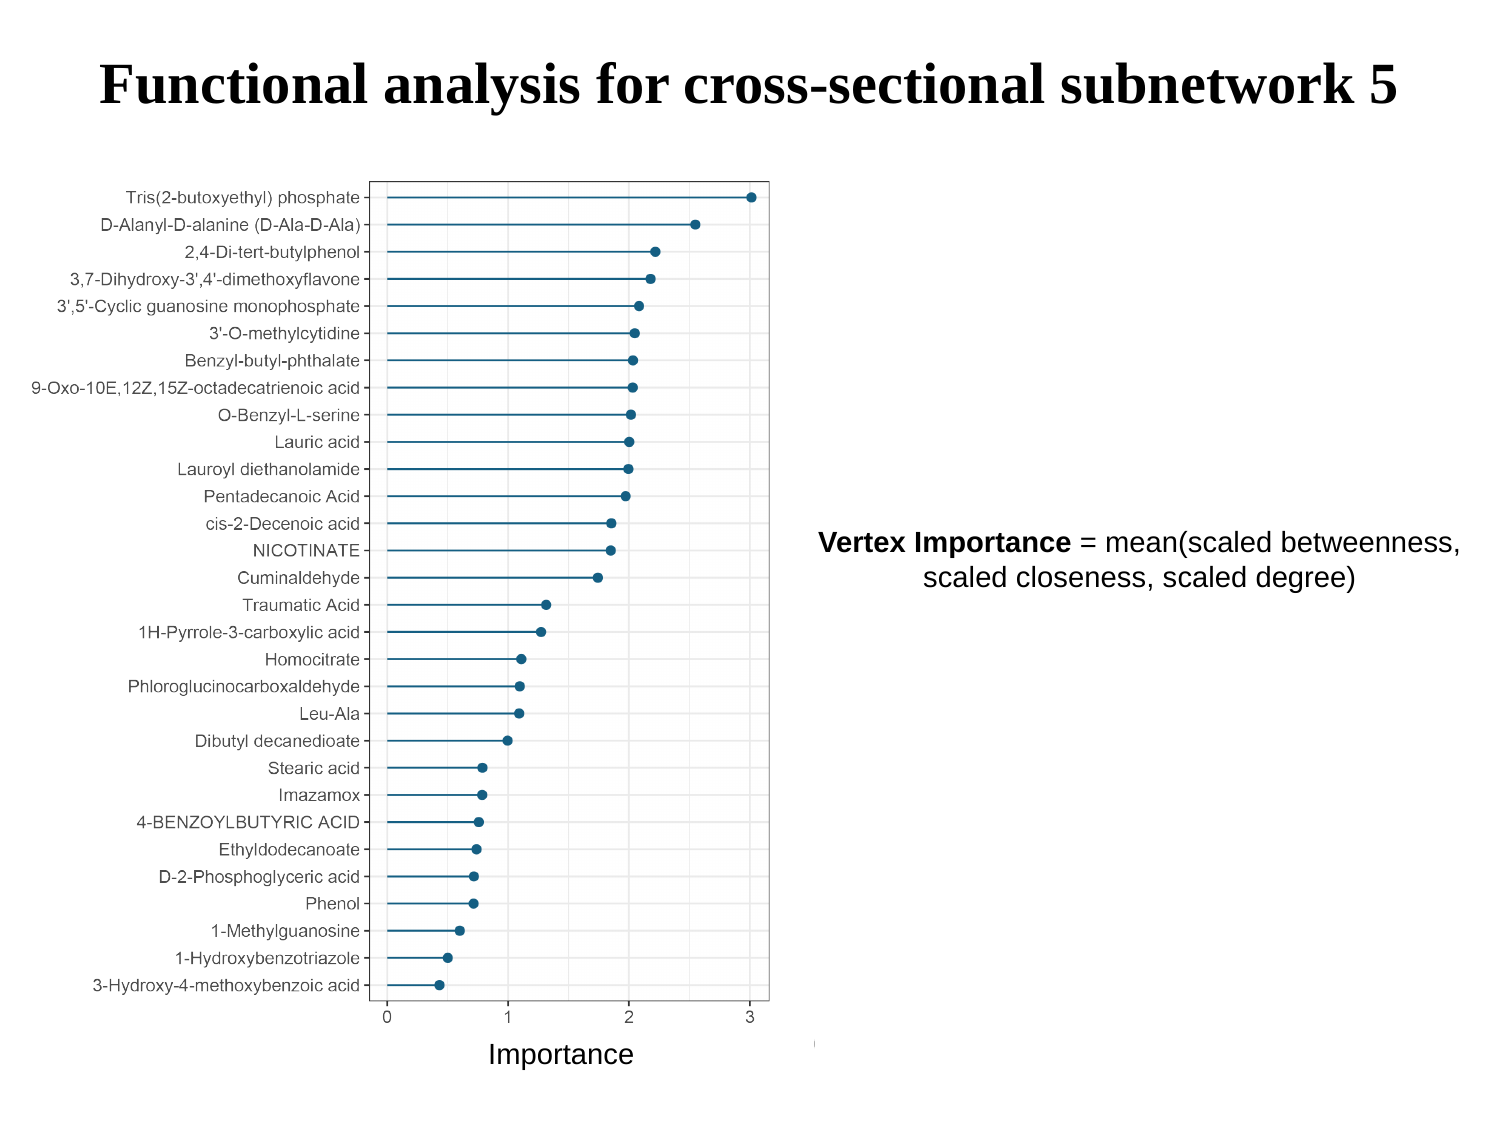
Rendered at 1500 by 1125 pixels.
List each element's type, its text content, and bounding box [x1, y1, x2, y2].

text_box Vertex Importance = mean(scaled betweenness, scaled closeness, scaled degree) [815, 516, 1500, 601]
text_box Importance [308, 1059, 815, 1078]
picture [30, 180, 815, 1059]
text_box Functional analysis for cross-sectional subnetwork 5 [0, 37, 1500, 123]
